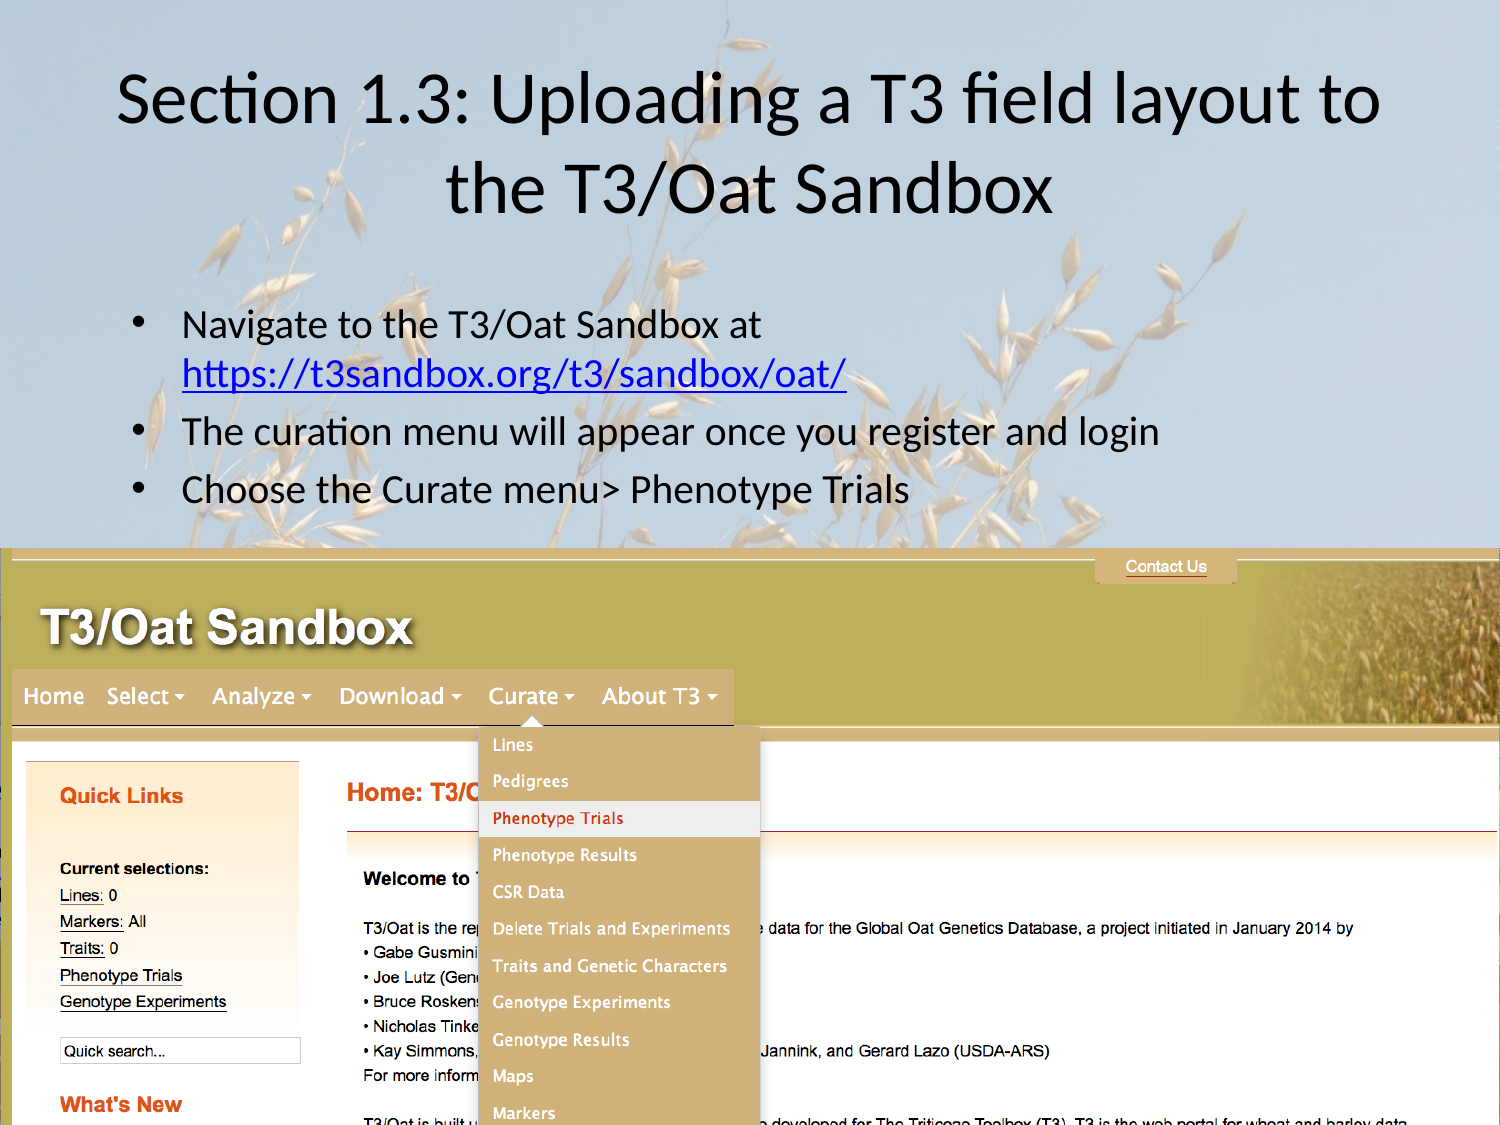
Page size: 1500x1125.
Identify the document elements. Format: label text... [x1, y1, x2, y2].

title Section 1.3: Uploading a T3 field layout to the T3/Oat Sandbox [75, 45, 1425, 233]
picture [0, 548, 1500, 1125]
text_box Navigate to the T3/Oat Sandbox at https://t3sandbox.org/t3/sandbox/oat/ The curation menu will appear once you register and login Choose the Curate menu> Phenotype Trials [116, 289, 1412, 522]
